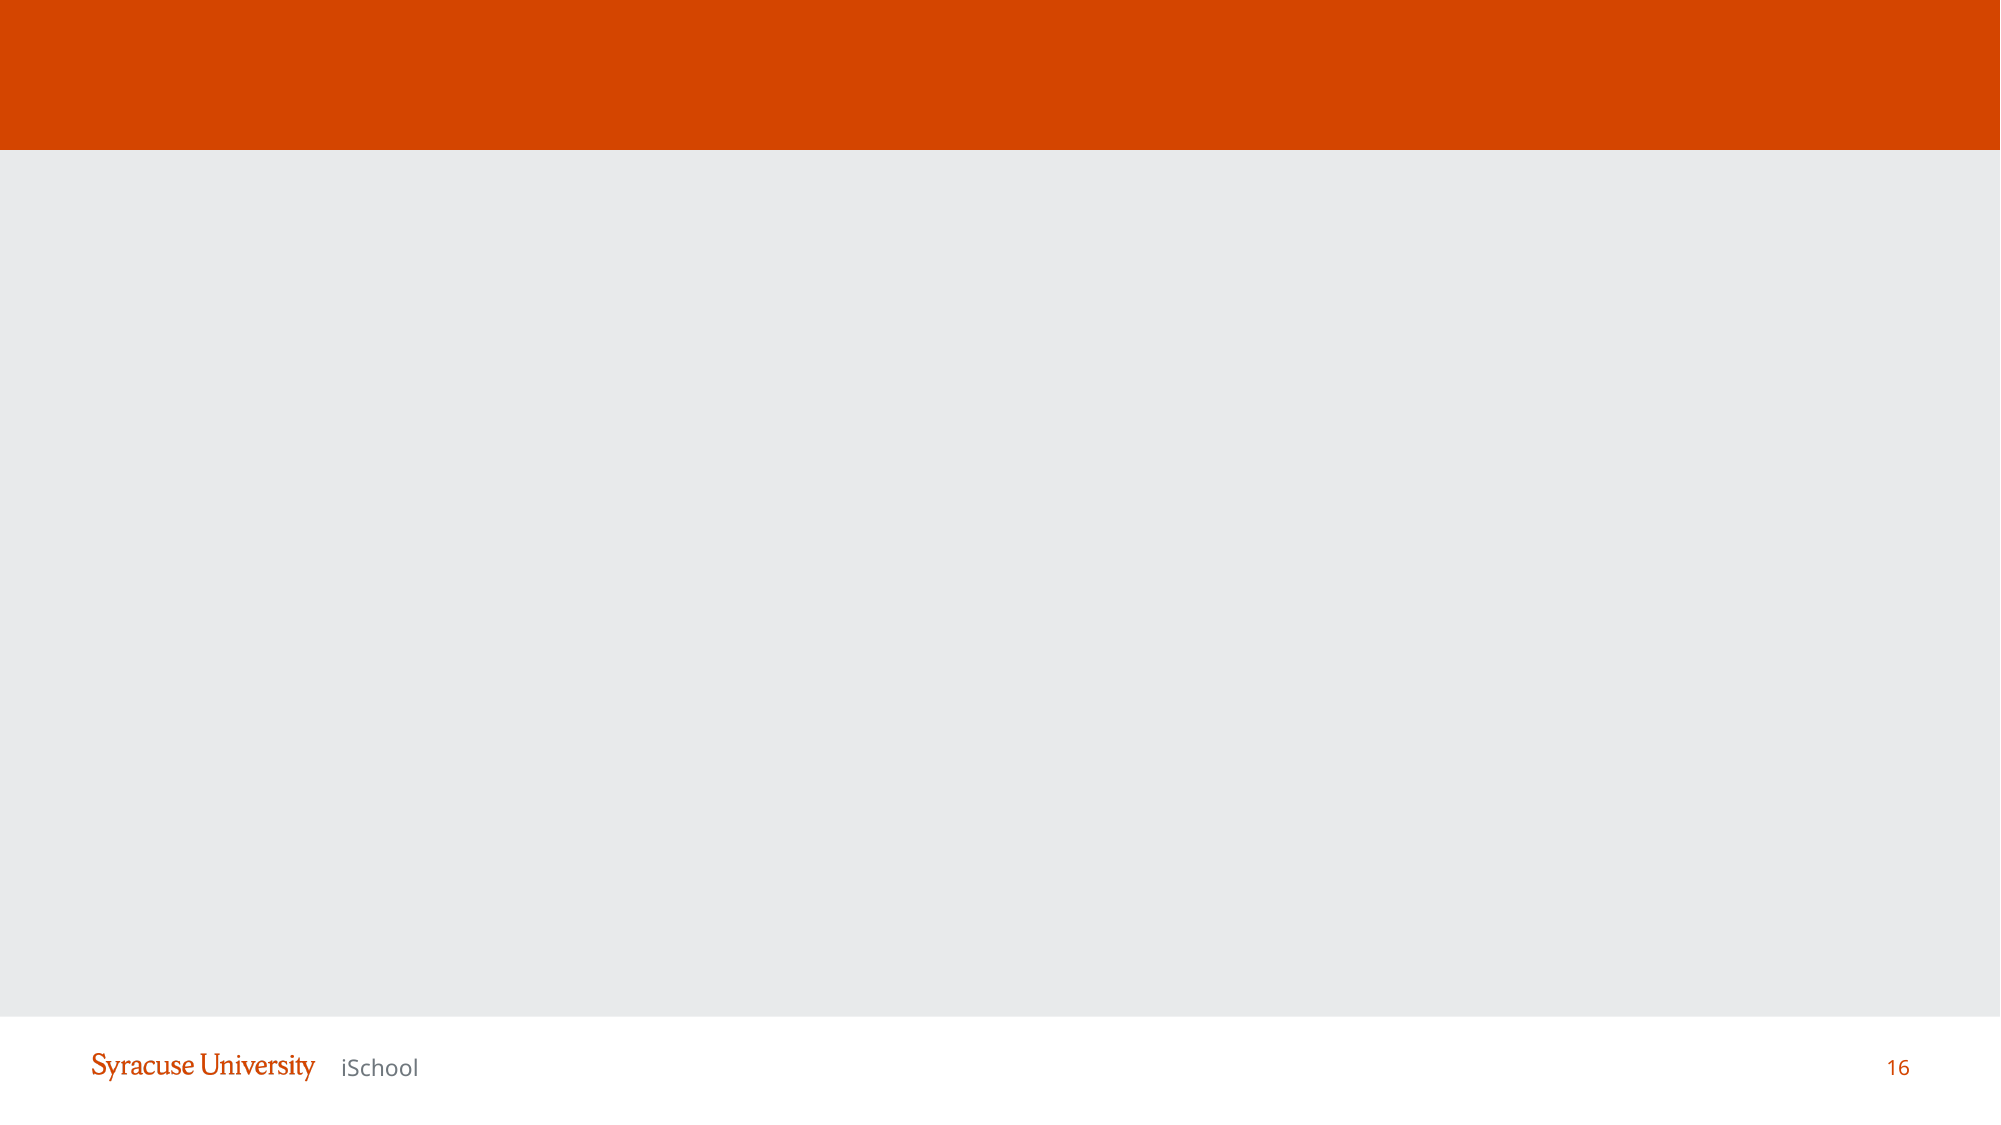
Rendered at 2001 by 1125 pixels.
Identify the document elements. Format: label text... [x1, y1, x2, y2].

picture [91, 1052, 316, 1082]
list iSchool [326, 1039, 1788, 1099]
slide_number 16 [1787, 1038, 1925, 1099]
